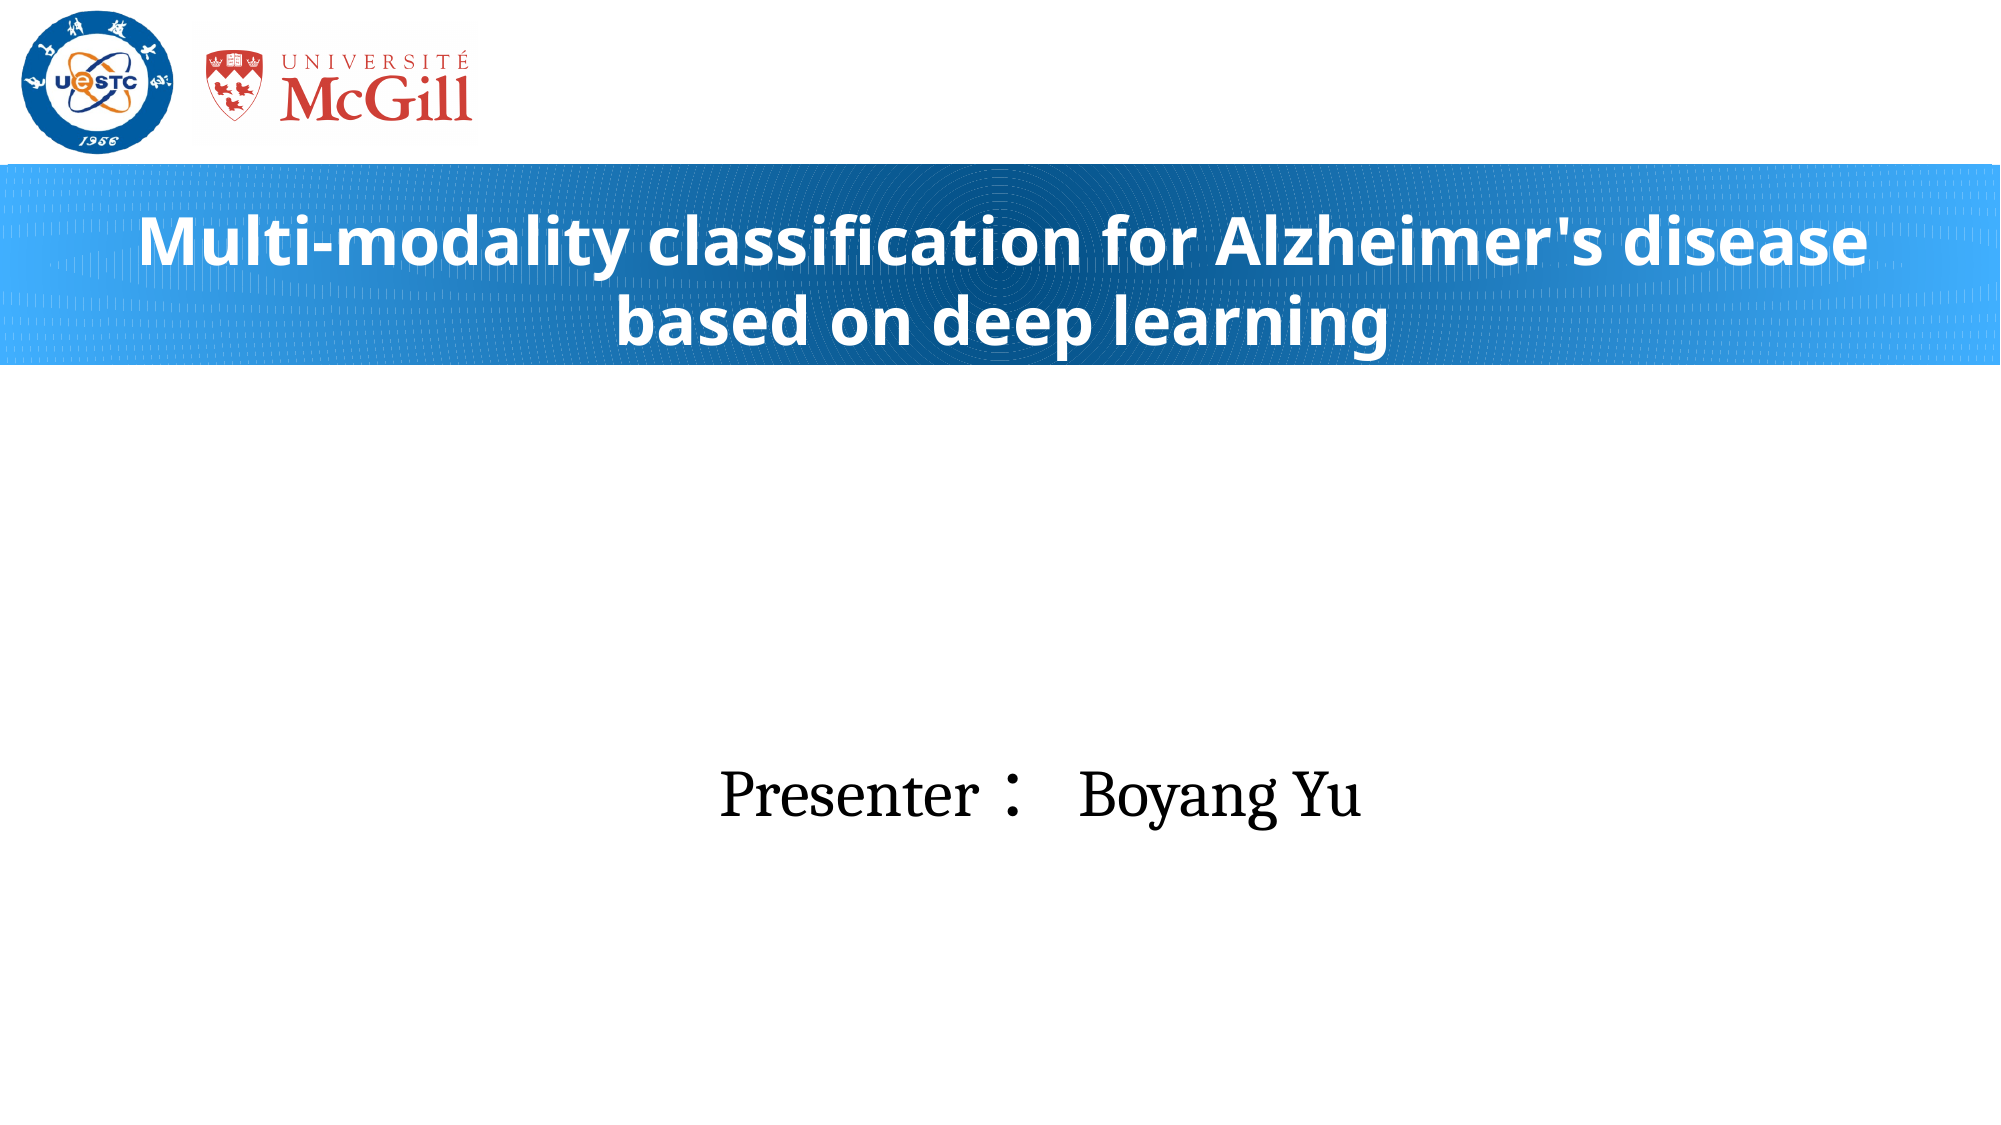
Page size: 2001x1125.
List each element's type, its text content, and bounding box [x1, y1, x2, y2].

text_box [0, 164, 2000, 365]
text_box Presenter：Boyang Yu [486, 741, 1475, 830]
text_box Multi-modality classification for Alzheimer's disease based on deep learning [47, 192, 1961, 364]
picture [0, 0, 478, 162]
